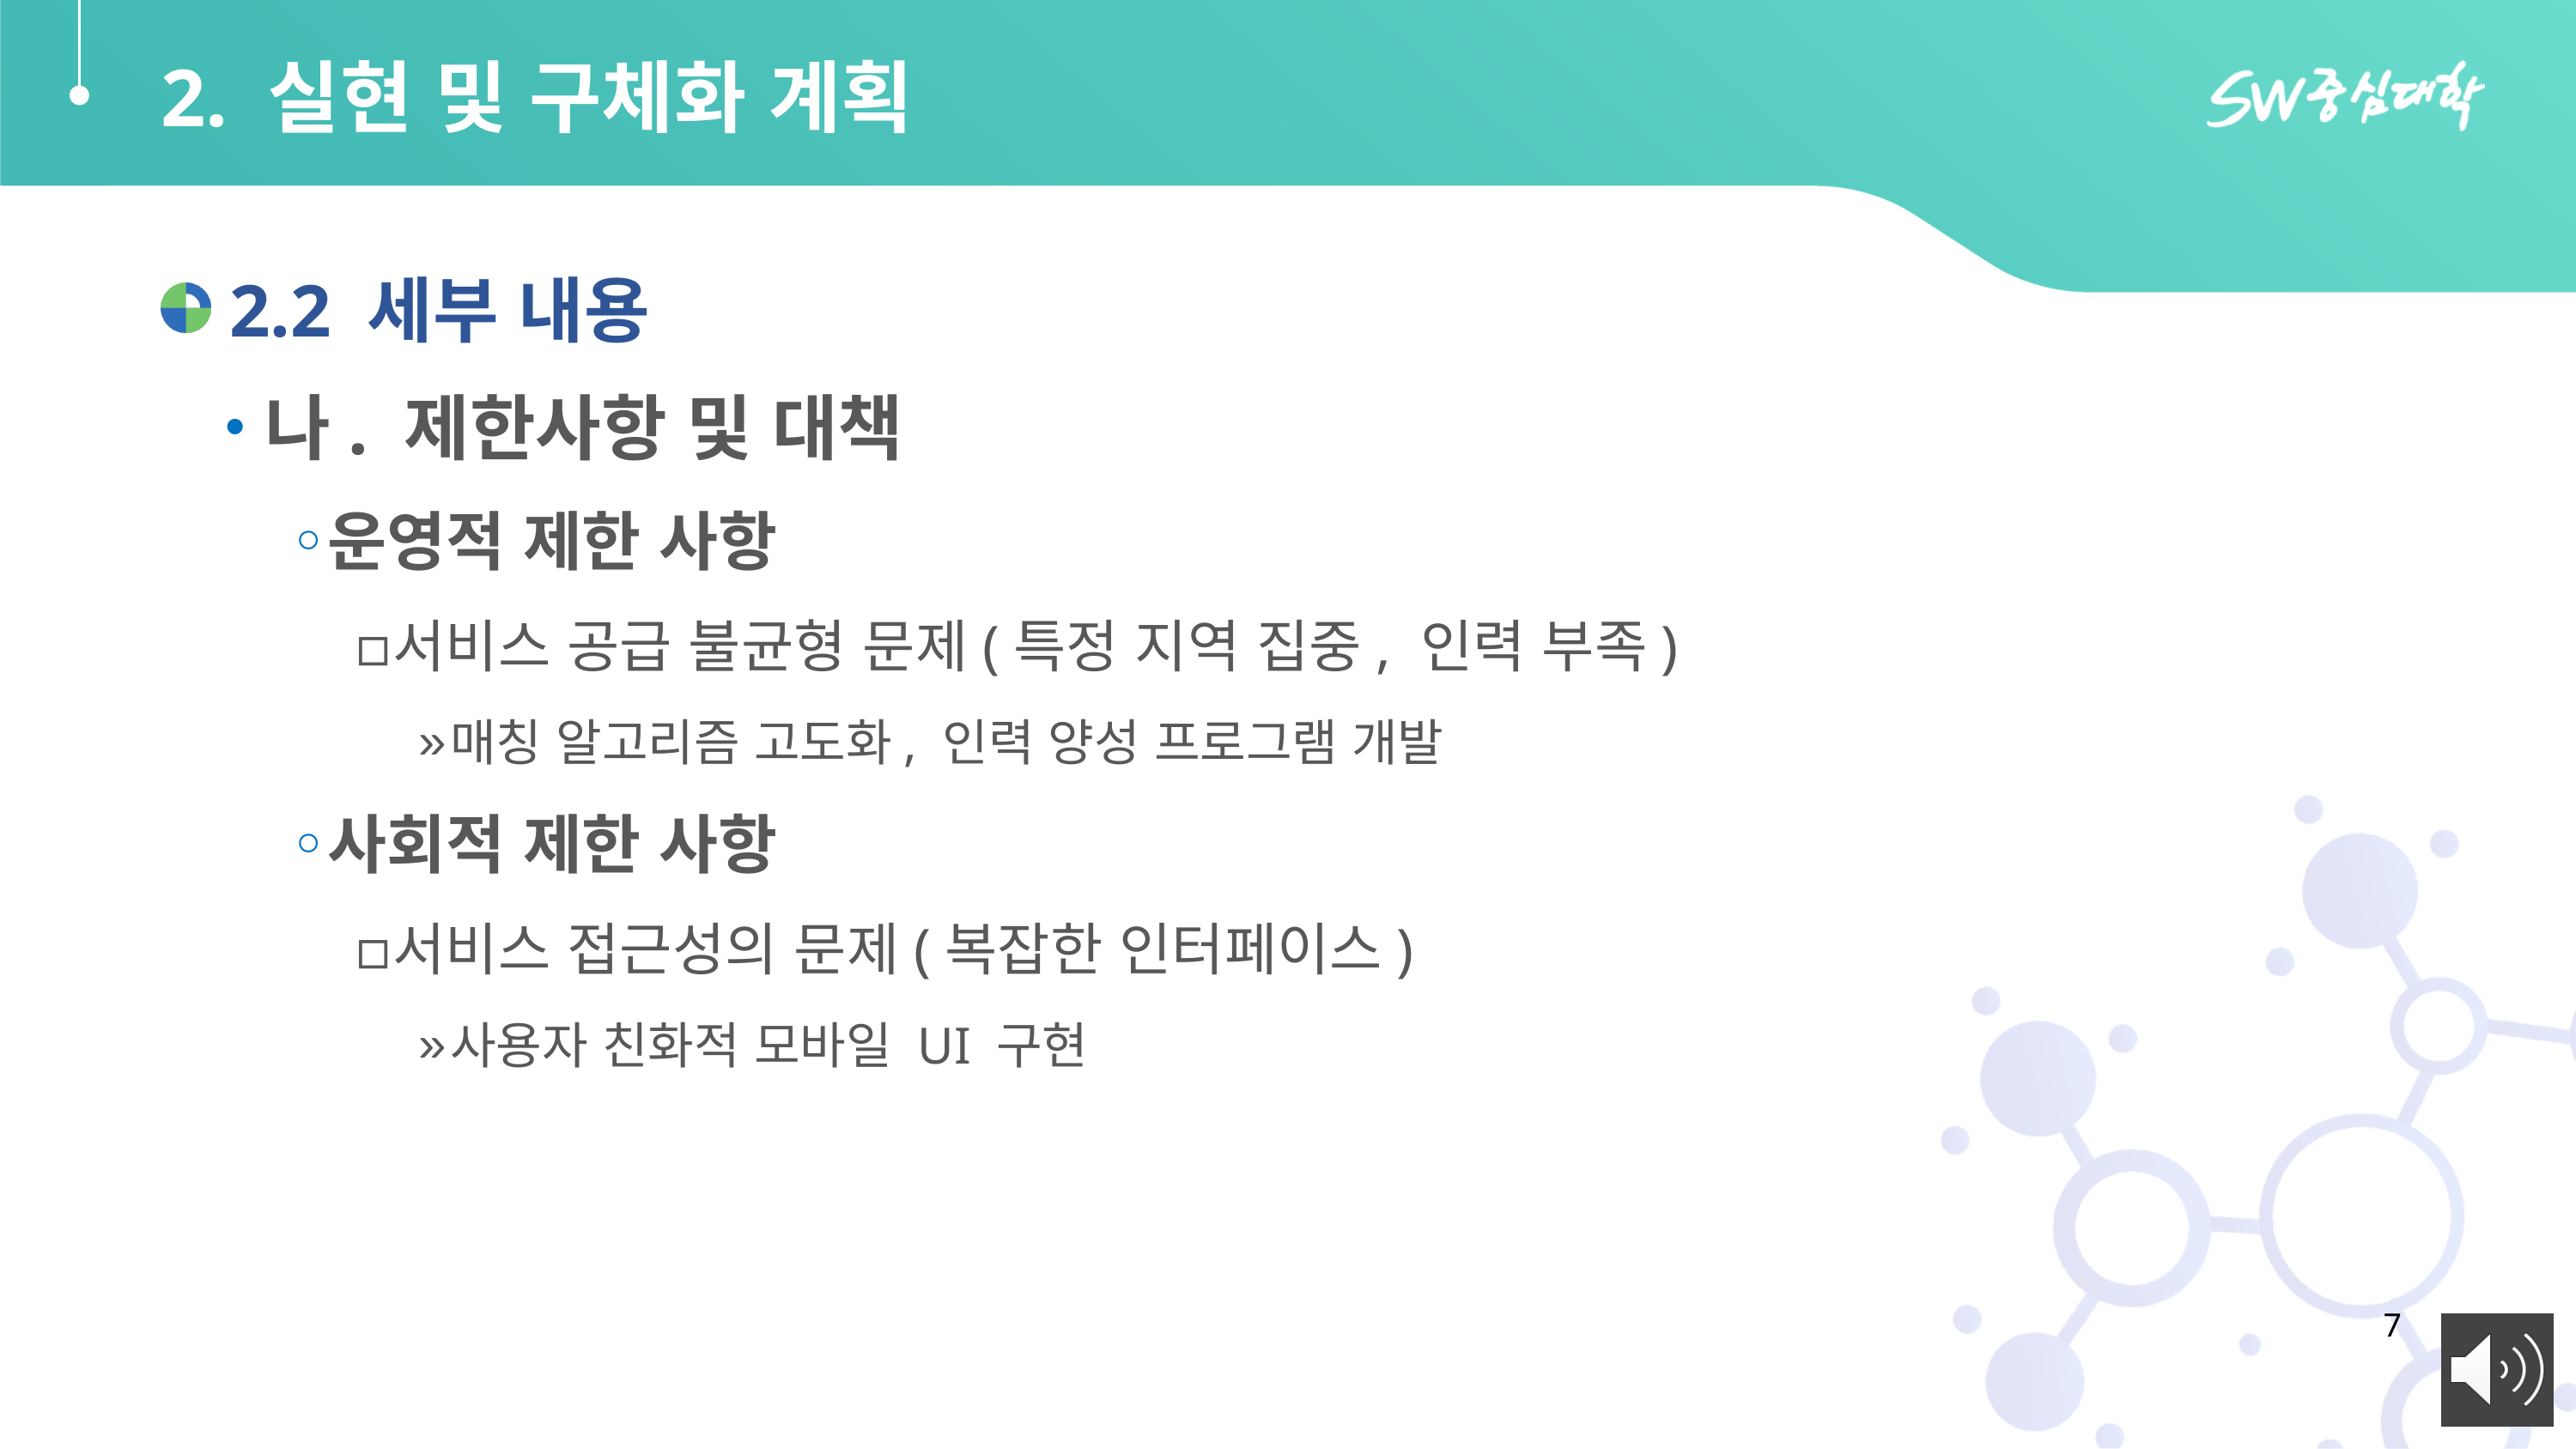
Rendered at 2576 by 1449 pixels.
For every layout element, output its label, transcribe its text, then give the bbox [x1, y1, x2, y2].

list 2.2 세부 내용 나. 제한사항 및 대책 운영적 제한 사항 서비스 공급 불균형 문제(특정 지역 집중, 인력 부족) 매칭 알고리즘 고도화, 인력 양성 프로그램 개발 사회적 제한 사항 서비스 접근성의 문제(복잡한 인터페이스) 사용자 친화적 모바일 UI 구현 [148, 258, 2445, 1366]
picture [1972, 800, 2576, 1449]
title 2. 실현 및 구체화 계획 [148, 39, 2576, 152]
picture [161, 282, 211, 333]
picture [0, 0, 2576, 293]
